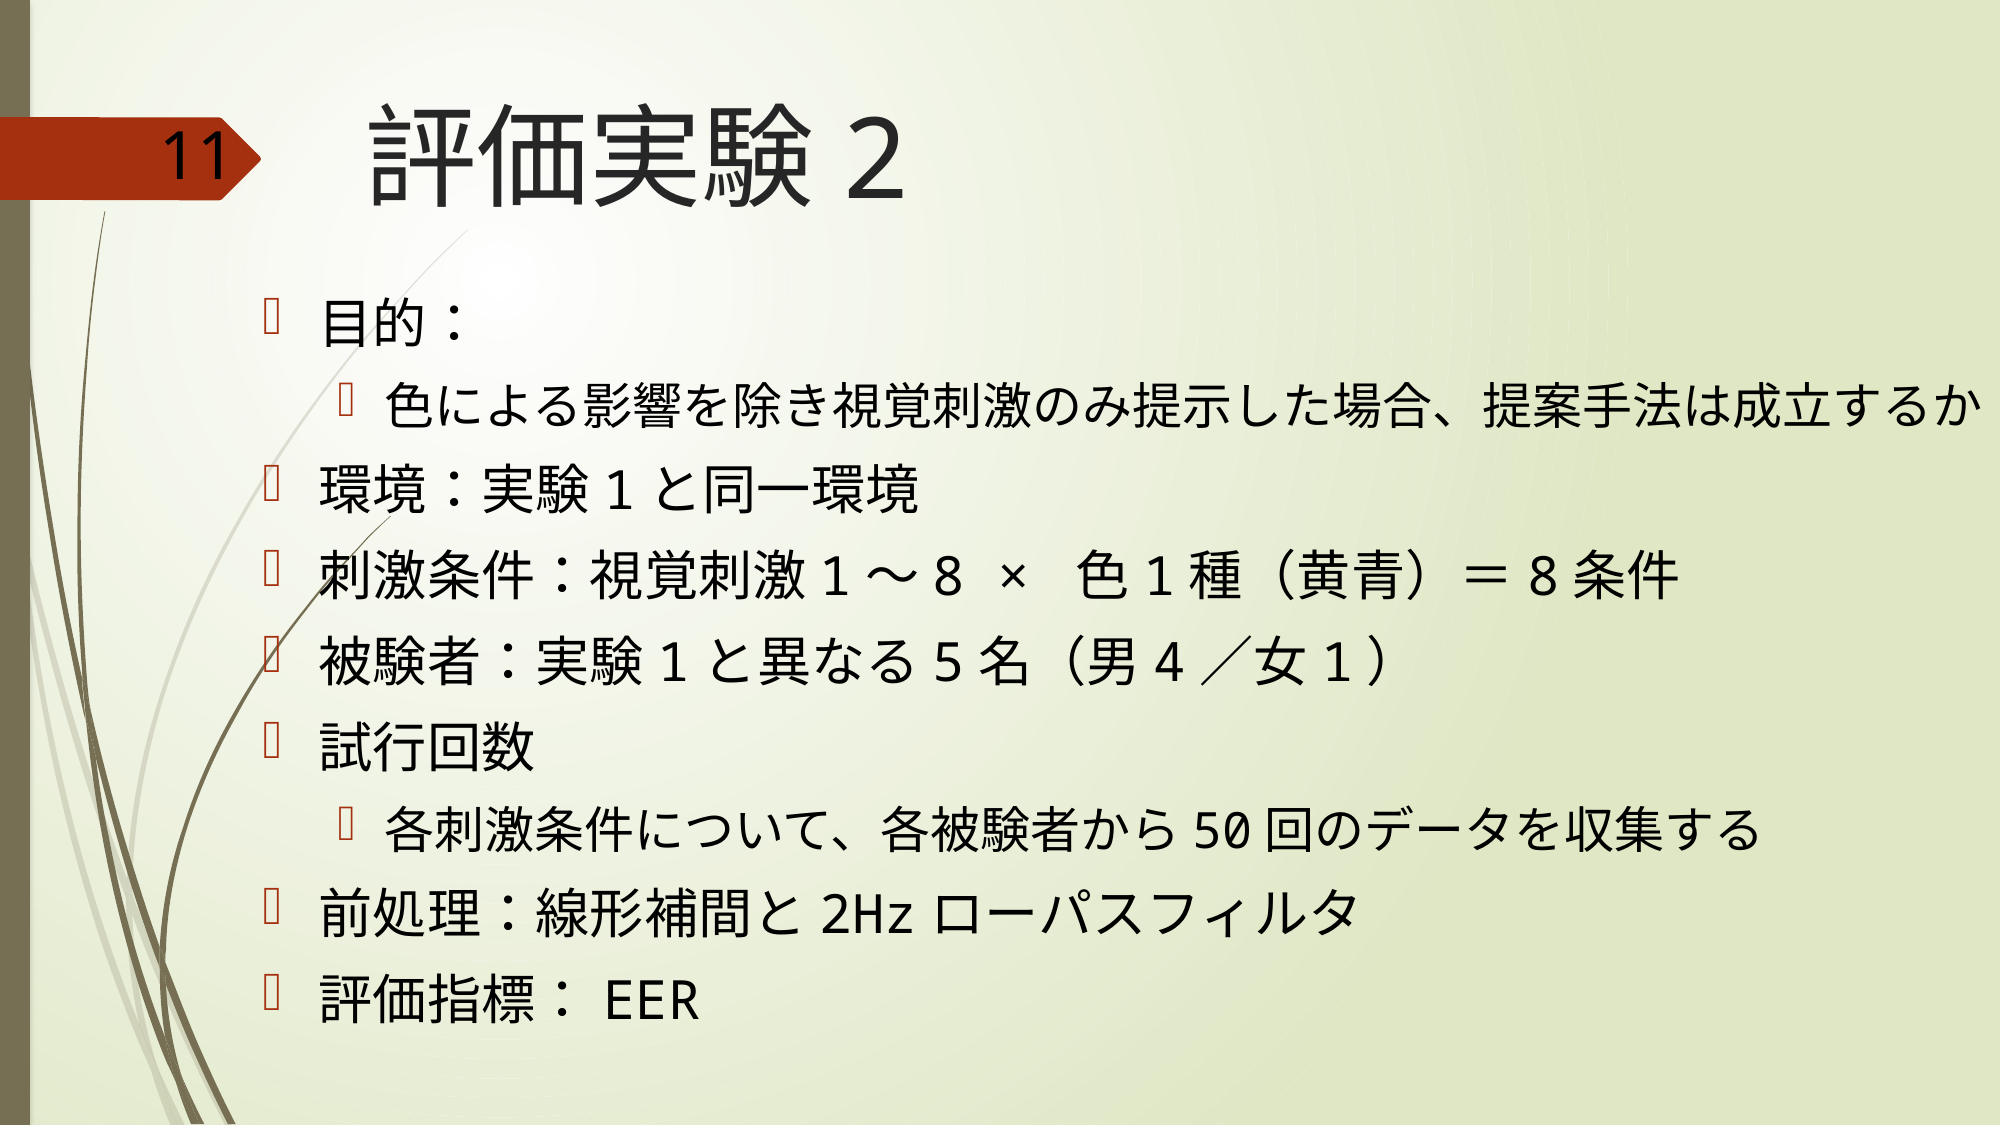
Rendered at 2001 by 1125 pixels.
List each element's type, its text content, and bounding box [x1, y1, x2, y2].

text_box 11 [144, 128, 279, 188]
list 目的： 色による影響を除き視覚刺激のみ提示した場合、提案手法は成立するか 環境：実験1と同一環境 刺激条件：視覚刺激1〜8 × 色1種（黄青）＝8条件 被験者：実験1と異なる5名（男4／女1） 試行回数 各刺激条件について、各被験者から50回のデータを収集する 前処理：線形補間と2Hzローパスフィルタ 評価指標：EER [247, 281, 2000, 1098]
title 評価実験2 [349, 78, 1770, 238]
